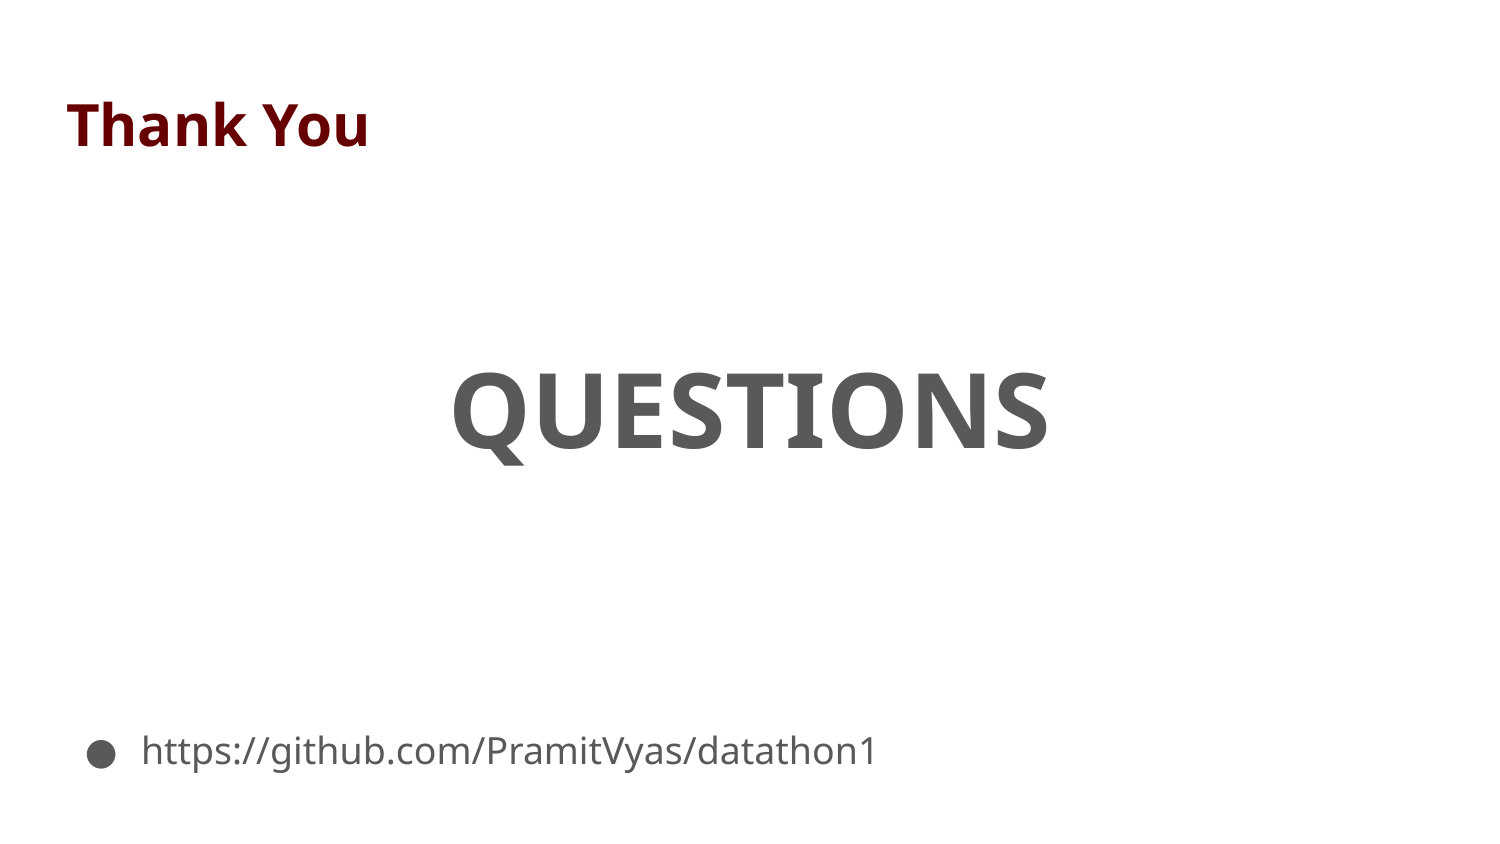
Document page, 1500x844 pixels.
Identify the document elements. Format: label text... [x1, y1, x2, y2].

list QUESTIONS https://github.com/PramitVyas/datathon1 [51, 189, 1449, 750]
title Thank You [51, 72, 1449, 167]
